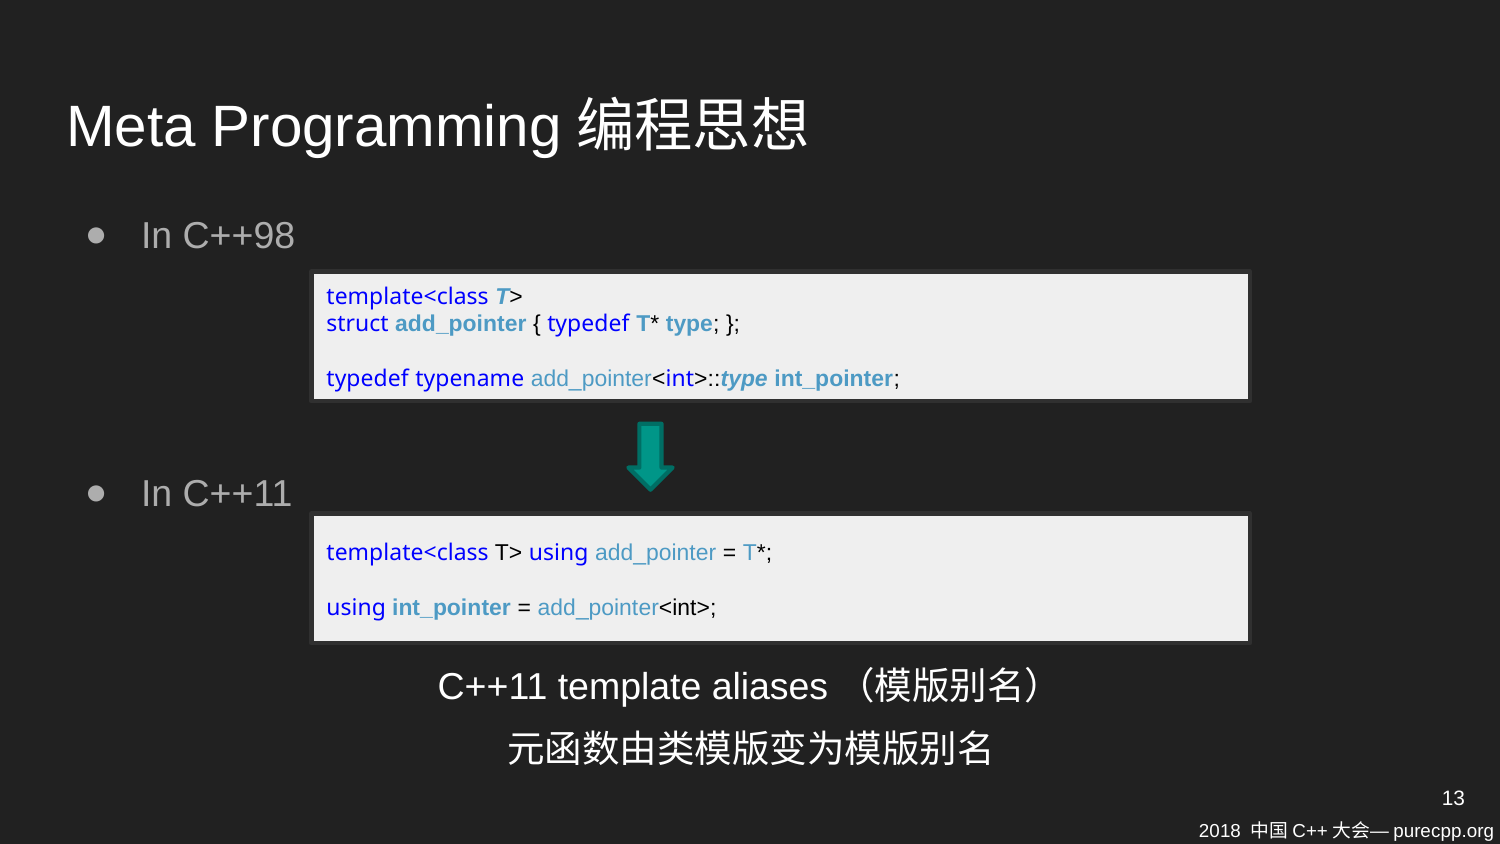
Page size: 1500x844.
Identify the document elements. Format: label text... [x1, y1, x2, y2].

title Meta Programming编程思想 [51, 72, 1449, 167]
slide_number 13 [1389, 764, 1480, 830]
text_box [626, 421, 675, 492]
list In C++98 In C++11 [51, 189, 1449, 640]
text_box template<class T> using add_pointer = T*; using int_pointer = add_pointer<int>; [311, 513, 1250, 640]
text_box C++11 template aliases（模版别名） [51, 640, 1449, 710]
text_box template<class T> struct add_pointer { typedef T* type; }; typedef typename add_pointer<int>::type int_pointer; [311, 271, 1250, 402]
text_box 元函数由类模版变为模版别名 [52, 703, 1450, 772]
